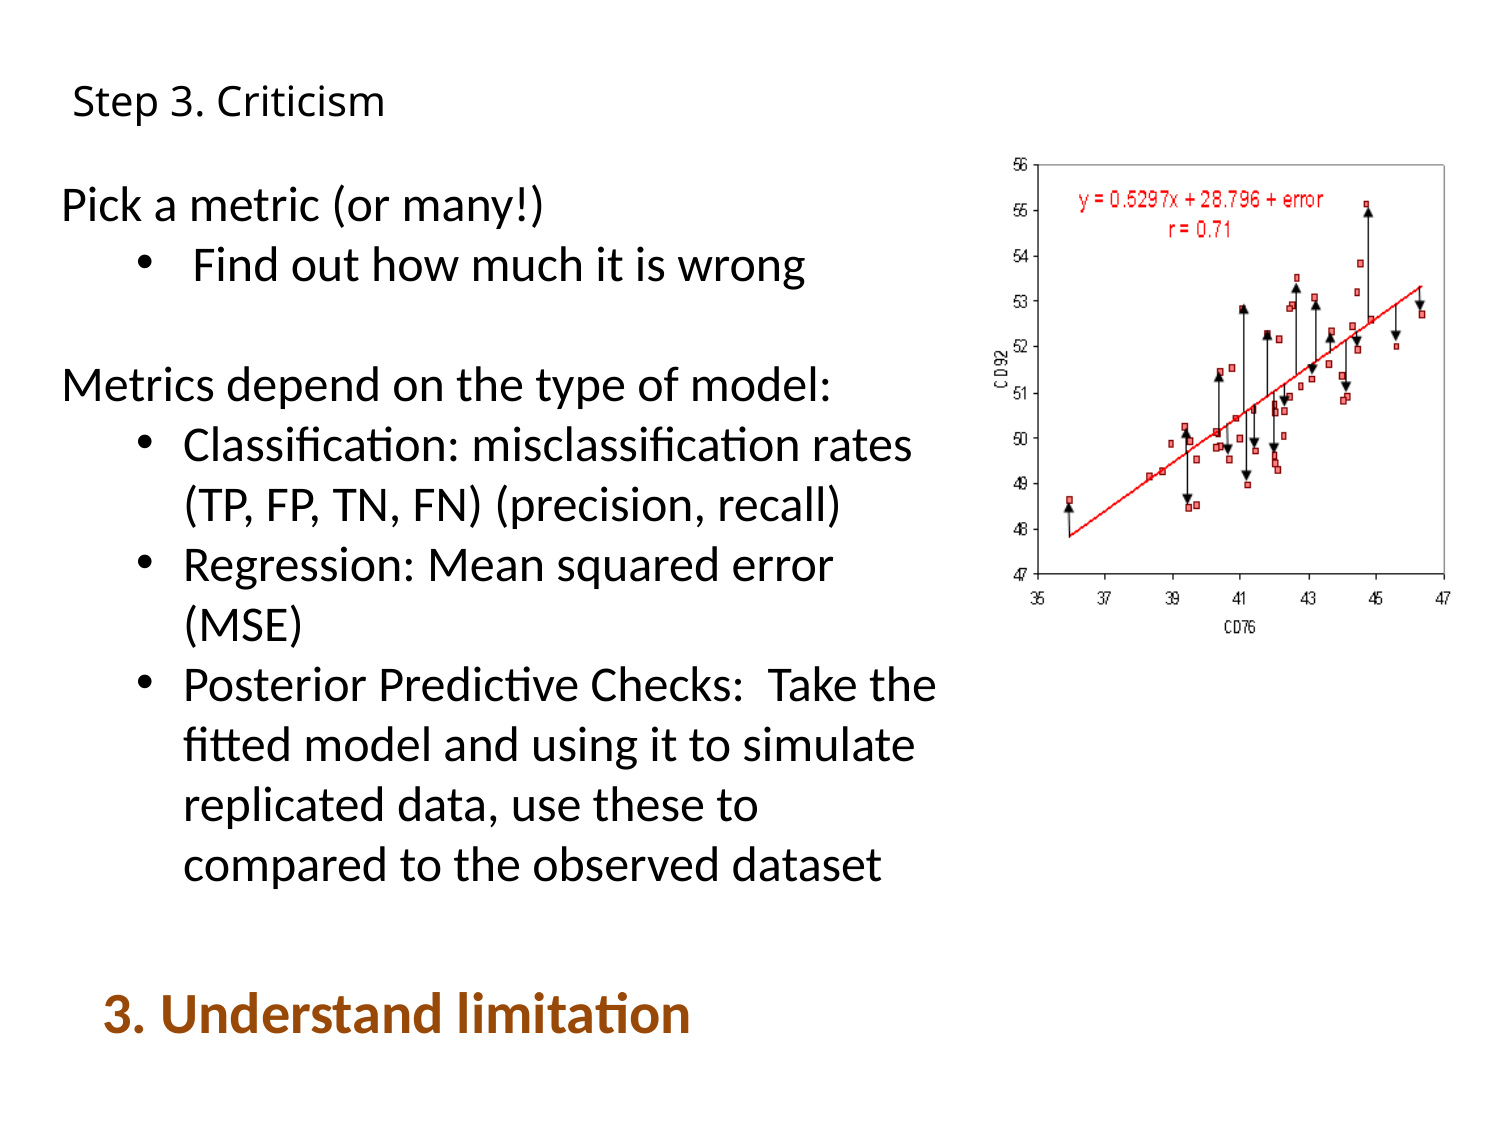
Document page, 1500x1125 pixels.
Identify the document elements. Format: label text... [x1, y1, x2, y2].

picture [972, 132, 1470, 637]
text_box 3. Understand limitation [87, 967, 720, 1053]
text_box Step 3. Criticism [57, 67, 402, 133]
text_box Pick a metric (or many!) Find out how much it is wrong Metrics depend on the type of model: Classification: misclassification rates (TP, FP, TN, FN) (precision, recall) Regression: Mean squared error (MSE) Posterior Predictive Checks: Take the fitted model and using it to simulate replicated data, use these to compared to the observed dataset [46, 163, 964, 1019]
